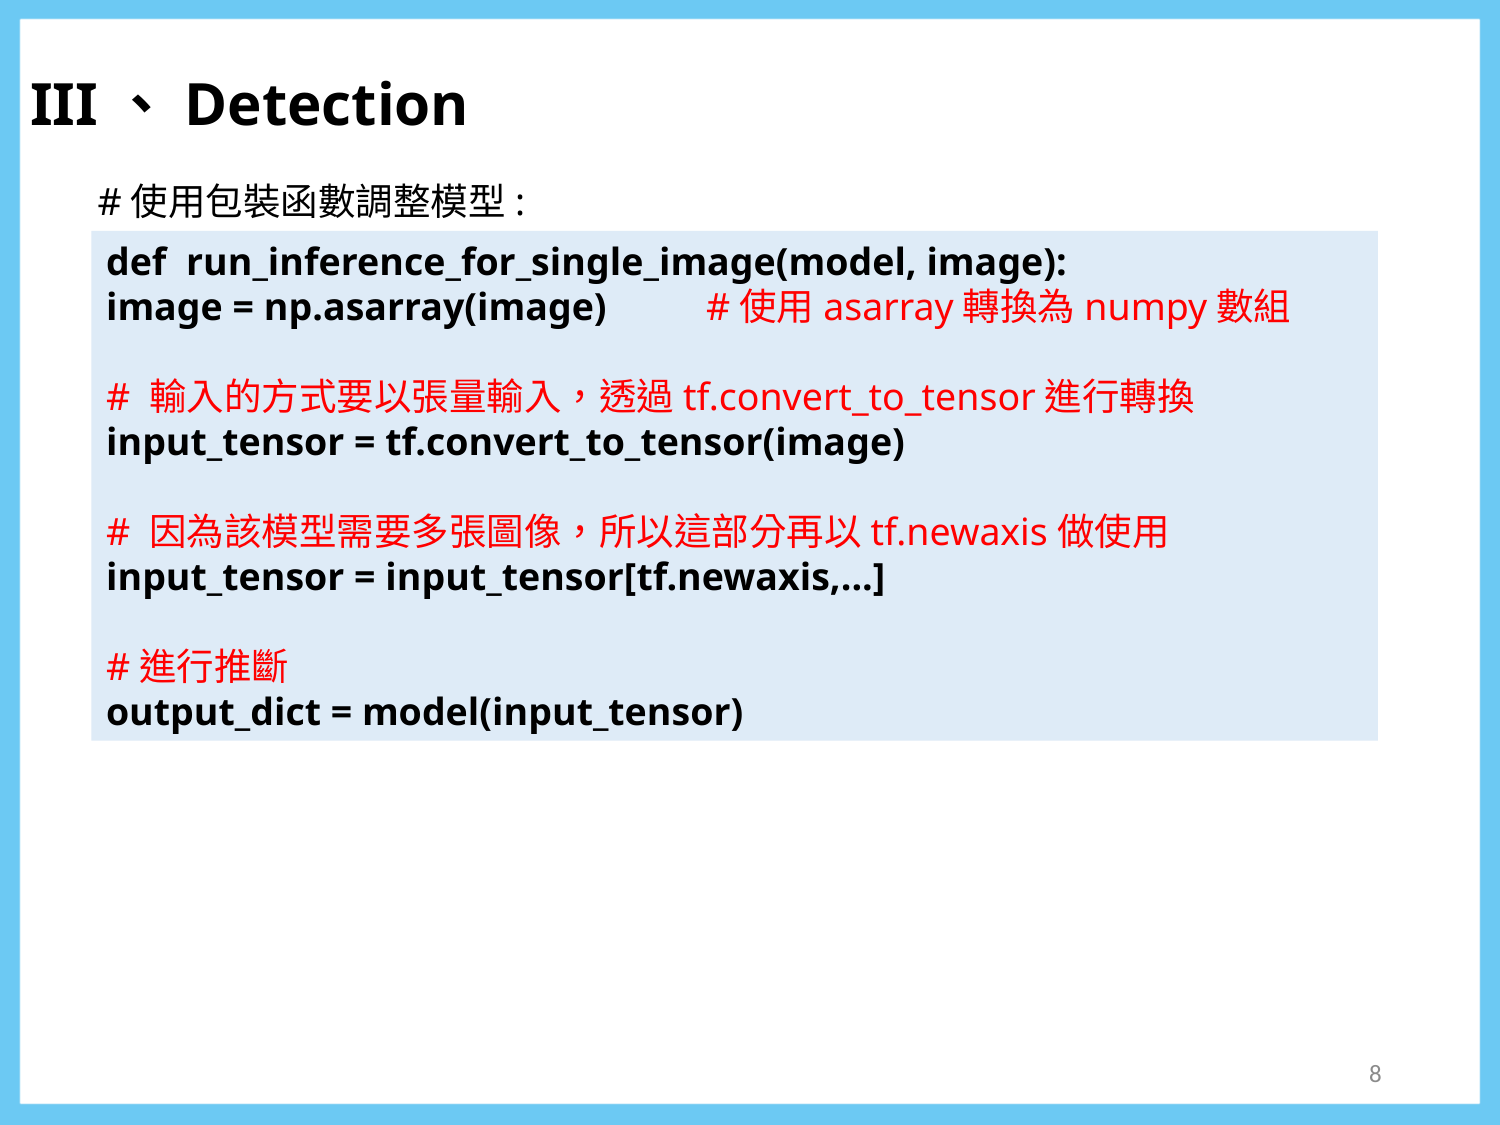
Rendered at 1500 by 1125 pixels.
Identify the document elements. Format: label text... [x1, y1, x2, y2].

text_box III、Detection [15, 59, 484, 145]
text_box #使用包裝函數調整模型: [82, 170, 540, 230]
picture [0, 0, 1500, 1125]
text_box def run_inference_for_single_image(model, image): image = np.asarray(image) #使用asarray轉換為numpy數組 # 輸入的方式要以張量輸入，透過tf.convert_to_tensor進行轉換 input_tensor = tf.convert_to_tensor(image) # 因為該模型需要多張圖像，所以這部分再以tf.newaxis做使用 input_tensor = input_tensor[tf.newaxis,...] #進行推斷 output_dict = model(input_tensor) [91, 230, 1378, 741]
slide_number 8 [1059, 1042, 1397, 1103]
